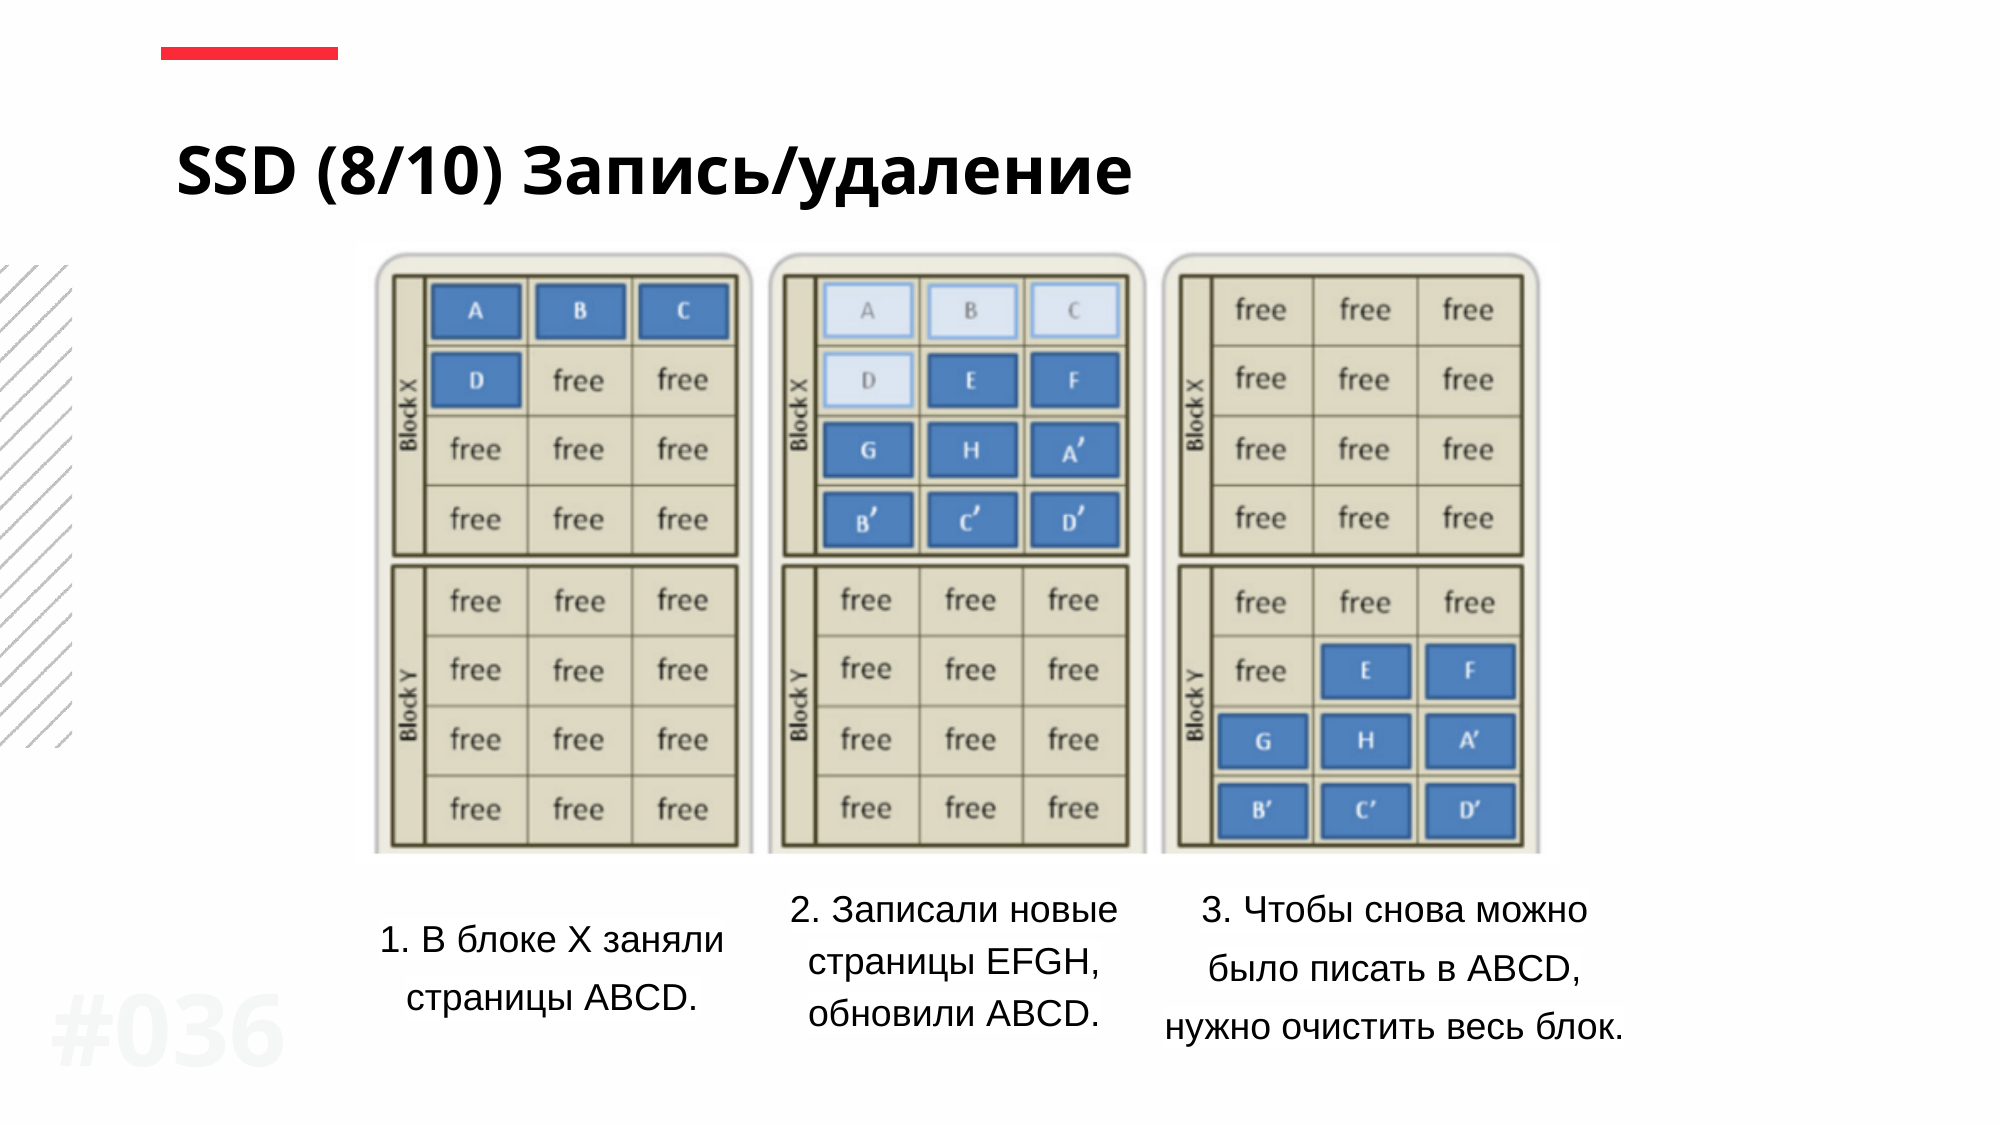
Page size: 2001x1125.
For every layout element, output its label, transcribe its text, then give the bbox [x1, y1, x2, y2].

picture [357, 243, 1561, 864]
text_box 3. Чтобы снова можно было писать в ABCD, нужно очистить весь блок. [1139, 856, 1650, 1062]
picture [0, 264, 73, 748]
text_box 2. Записали новые страницы EFGH, обновили ABCD. [769, 871, 1139, 1049]
text_box 1. В блоке X заняли страницы ABCD. [357, 886, 747, 1034]
slide_number #0‹#› [35, 960, 486, 1125]
list SSD (8/10) Запись/удаление [161, 129, 1757, 265]
